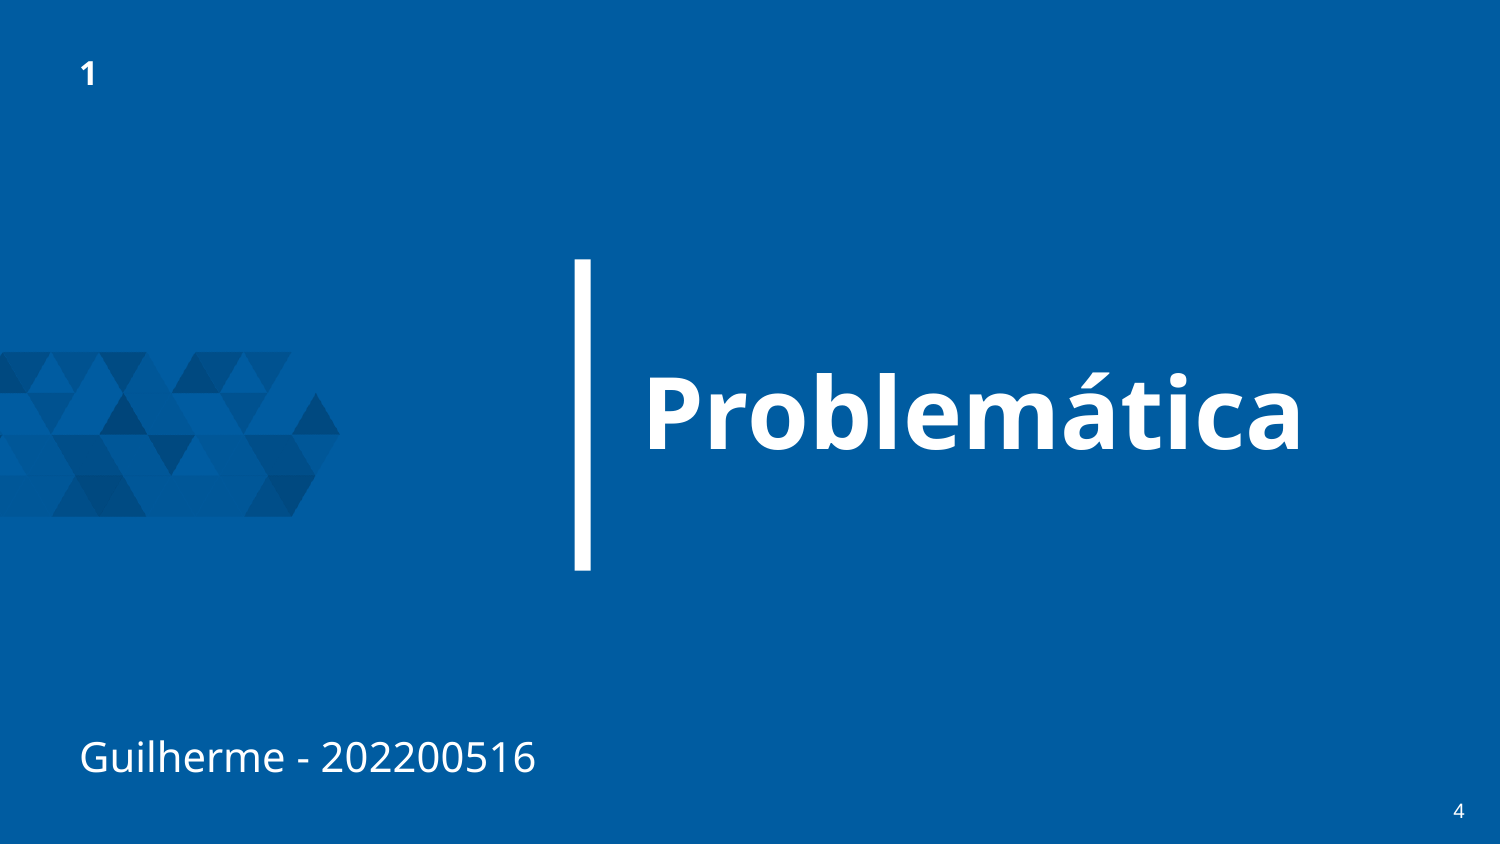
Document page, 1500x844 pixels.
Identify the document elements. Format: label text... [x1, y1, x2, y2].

slide_number ‹#› [1389, 777, 1480, 842]
title Guilherme - 202200516 [64, 722, 1112, 791]
picture [0, 0, 379, 844]
title Problemática [626, 73, 1411, 745]
title 1 [64, 36, 835, 106]
